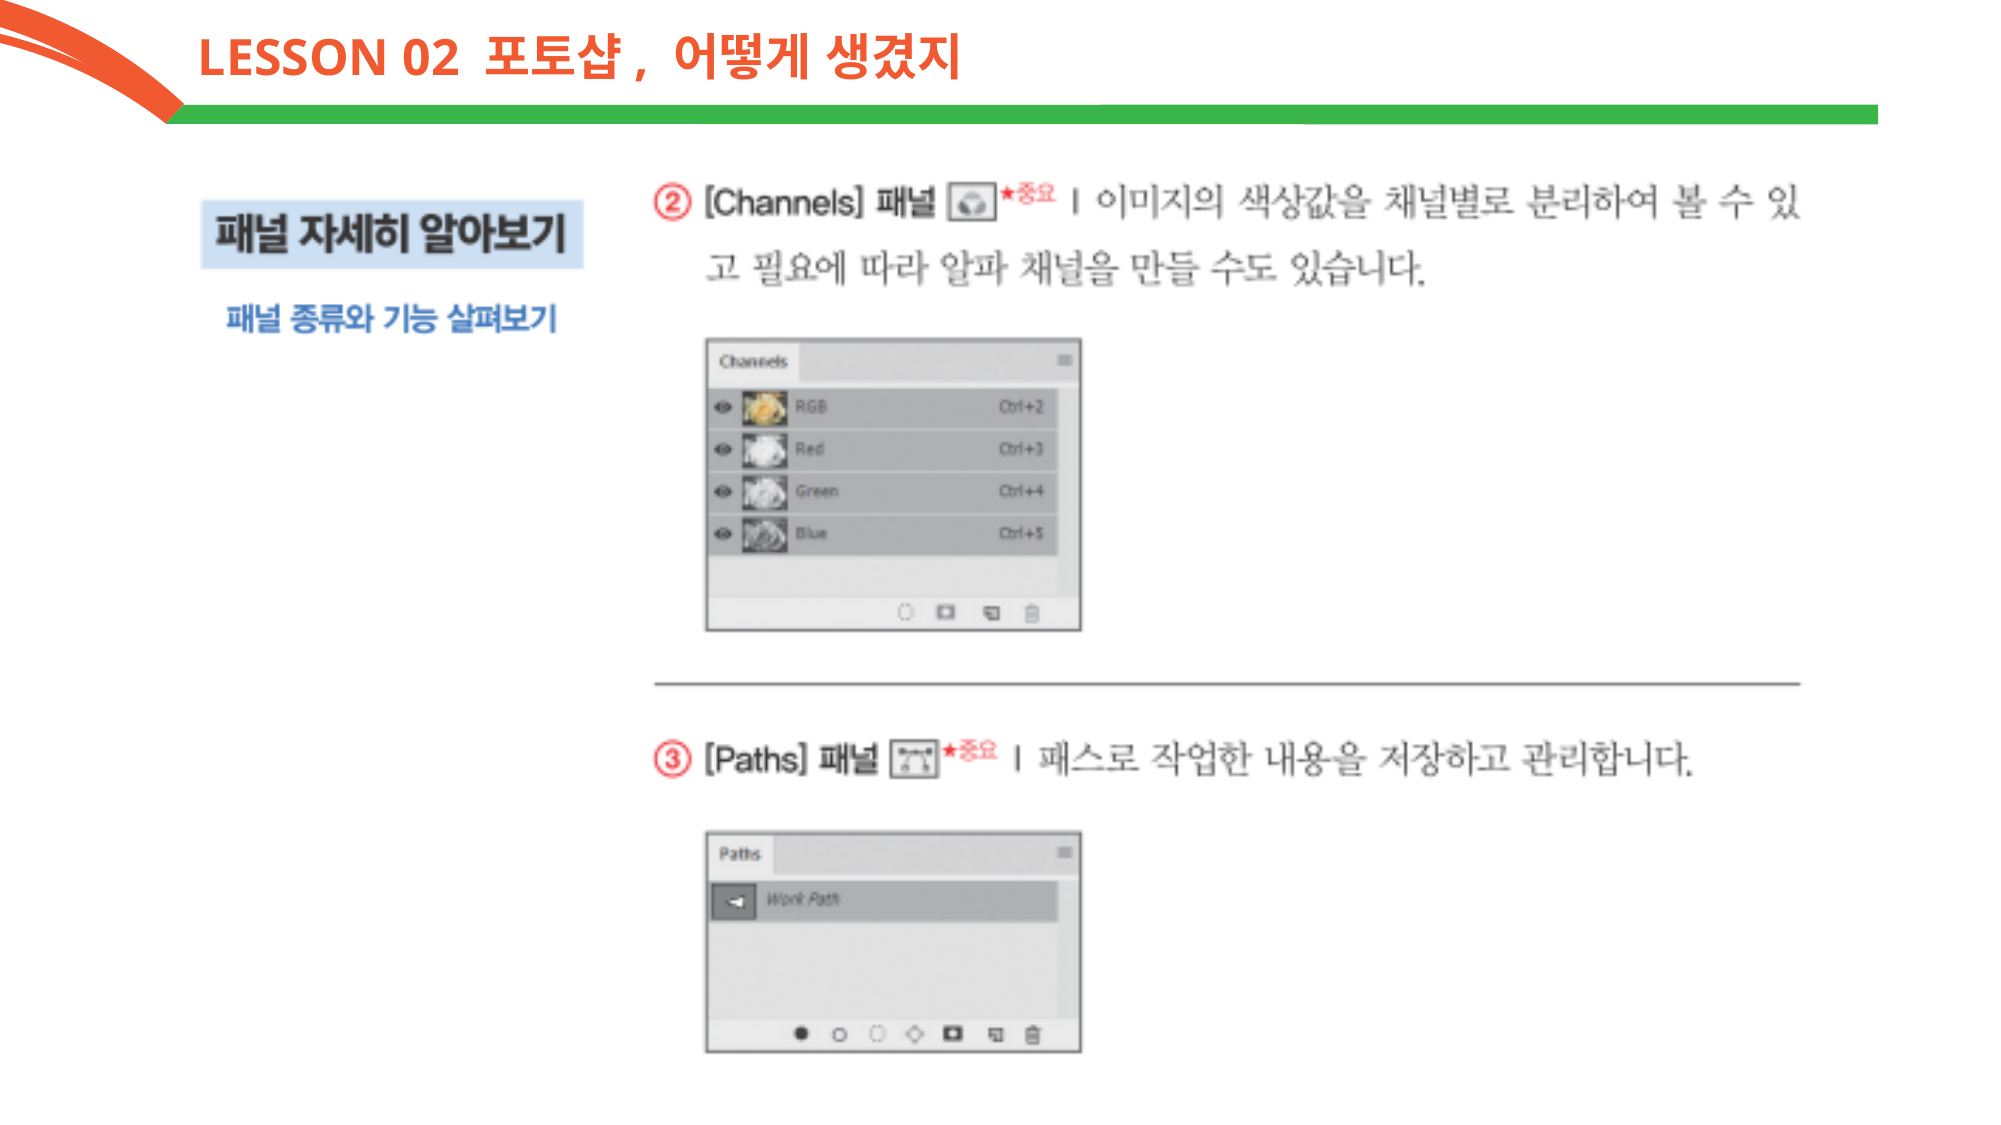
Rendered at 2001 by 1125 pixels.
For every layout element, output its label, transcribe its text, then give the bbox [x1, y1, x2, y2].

picture [650, 163, 1818, 1074]
picture [182, 186, 596, 349]
title LESSON 02 포토샵, 어떻게 생겼지 [183, 24, 1836, 95]
